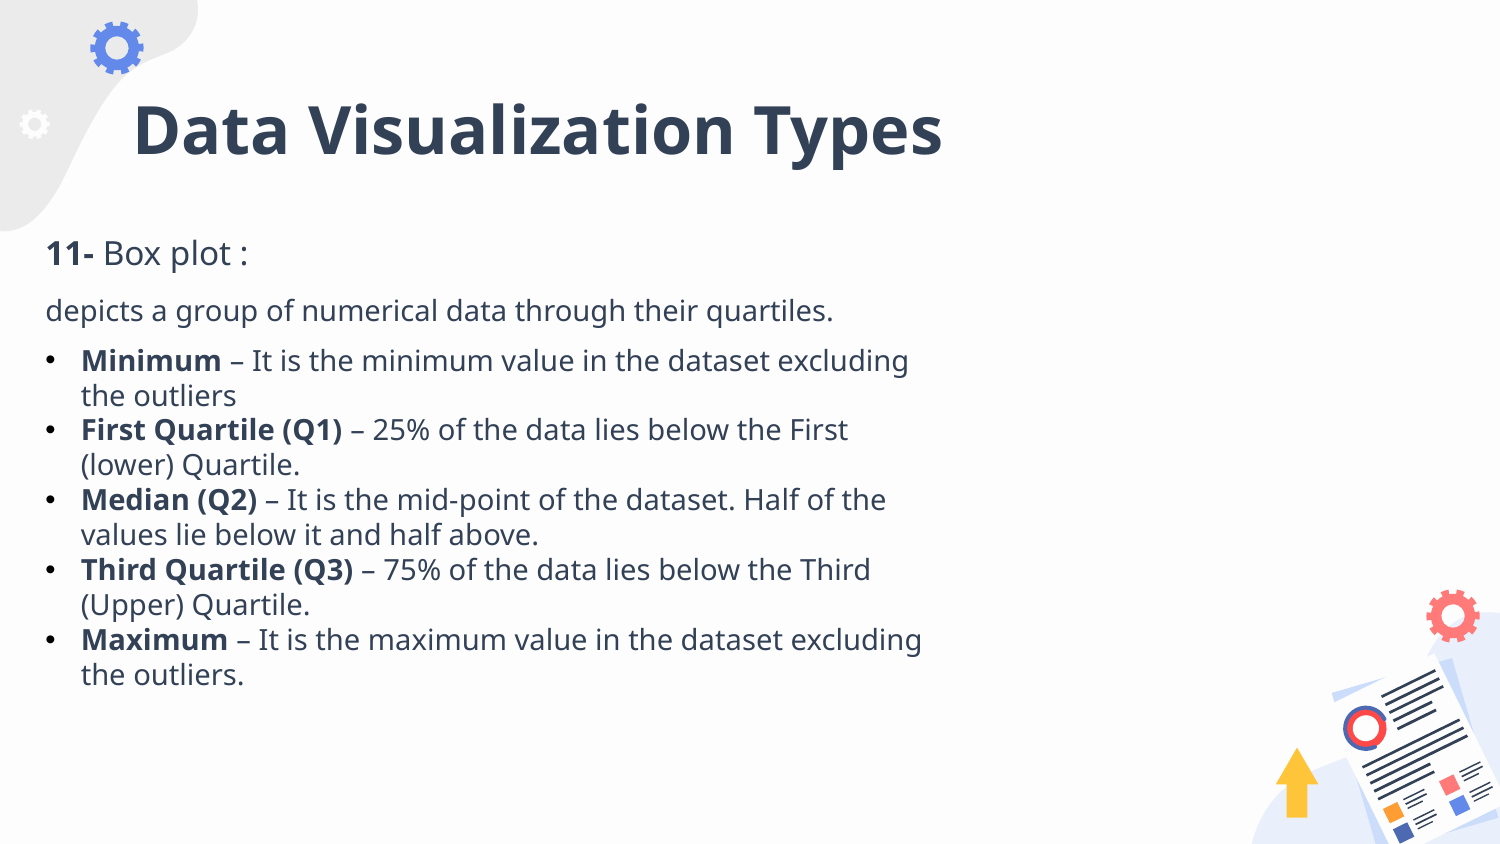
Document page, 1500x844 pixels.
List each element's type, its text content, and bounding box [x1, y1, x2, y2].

text_box 11- Box plot : depicts a group of numerical data through their quartiles. Minimum – It is the minimum value in the dataset excluding the outliers First Quartile (Q1) – 25% of the data lies below the First (lower) Quartile. Median (Q2) – It is the mid-point of the dataset. Half of the values lie below it and half above. Third Quartile (Q3) – 75% of the data lies below the Third (Upper) Quartile. Maximum – It is the maximum value in the dataset excluding the outliers. [30, 219, 956, 789]
title Data Visualization Types [116, 72, 1383, 167]
